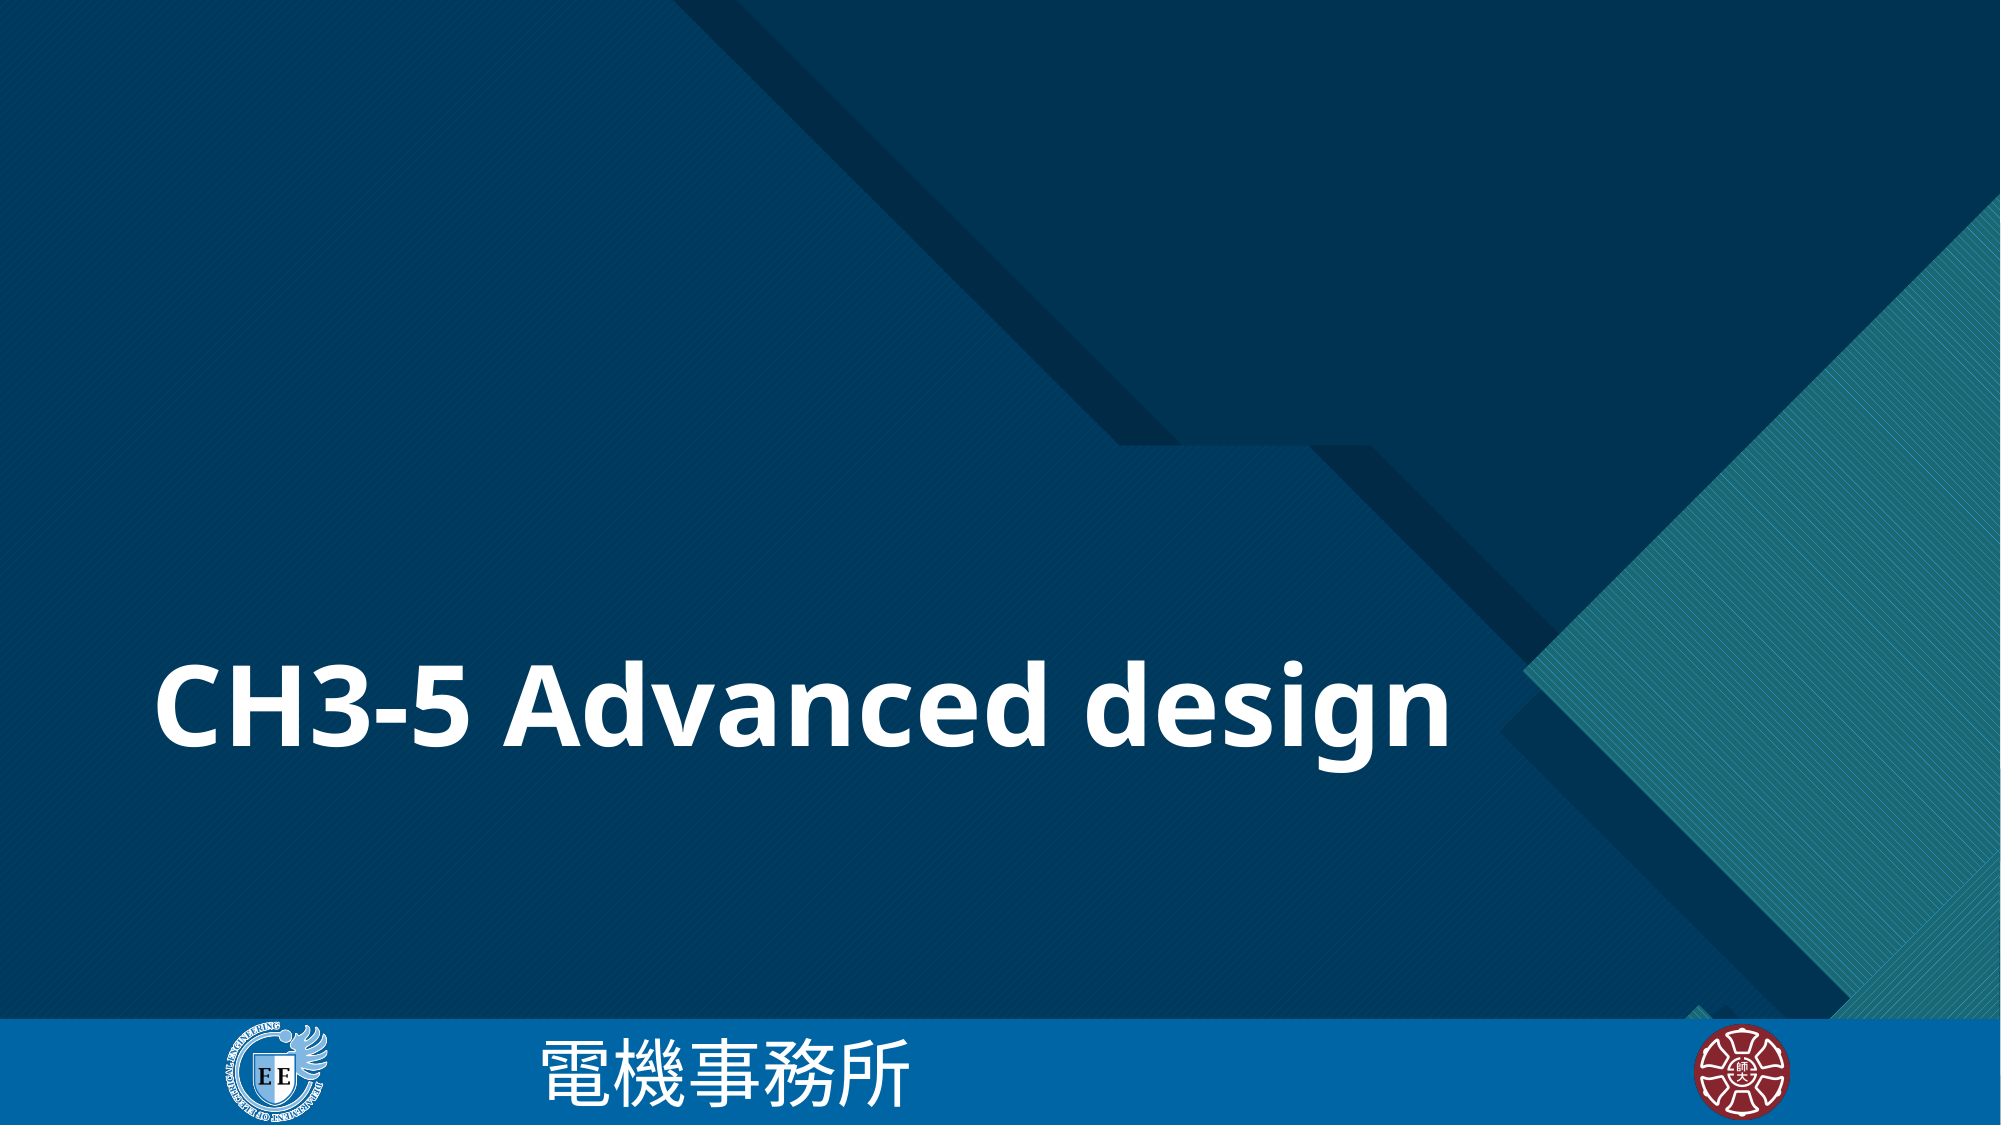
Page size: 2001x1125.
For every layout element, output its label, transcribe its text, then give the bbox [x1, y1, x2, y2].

title Software Download [1619, 522, 2001, 1015]
title CH3-5 Advanced design [136, 637, 1679, 779]
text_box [0, 1015, 2000, 1125]
